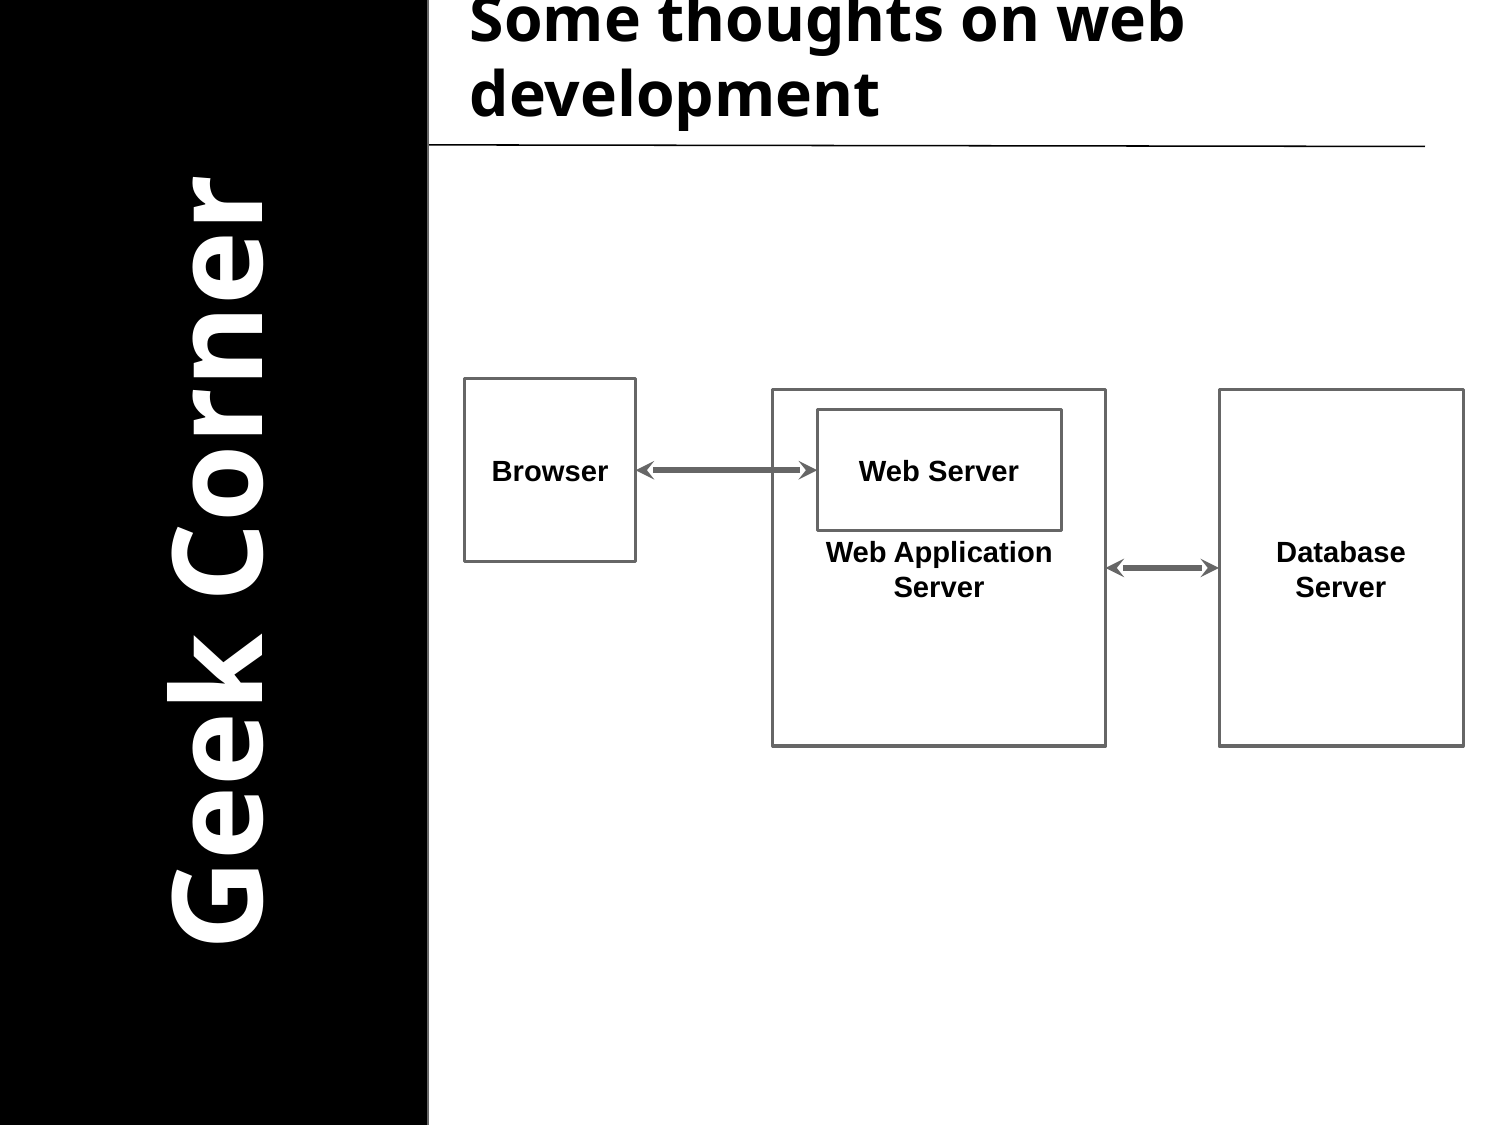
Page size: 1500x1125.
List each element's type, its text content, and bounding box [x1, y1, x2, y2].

text_box Browser [464, 378, 636, 562]
text_box Geek Corner [0, 0, 429, 1125]
text_box Web Application Server [772, 389, 1106, 747]
title Some thoughts on web development [454, 32, 1428, 145]
text_box Web Server [817, 409, 1062, 531]
text_box Database Server [1219, 389, 1464, 747]
